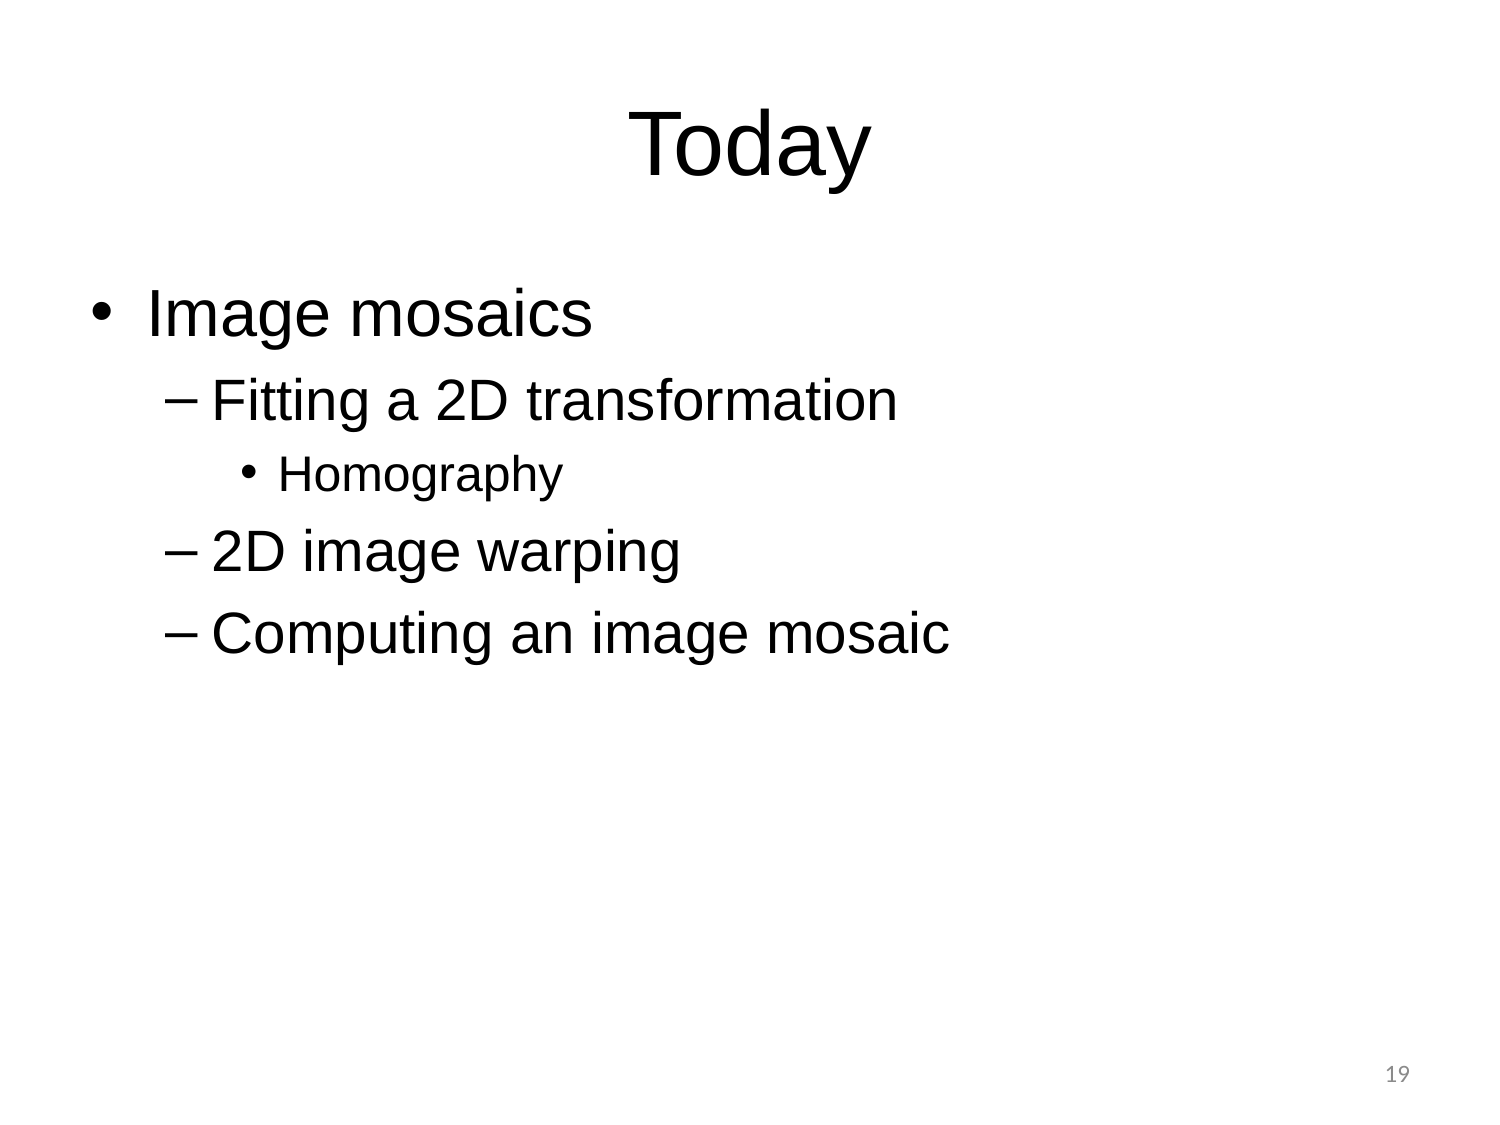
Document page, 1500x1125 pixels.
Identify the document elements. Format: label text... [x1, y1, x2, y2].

list Image mosaics Fitting a 2D transformation Homography 2D image warping Computing an image mosaic [75, 262, 1425, 1005]
title Today [75, 45, 1425, 233]
slide_number 19 [1074, 1042, 1425, 1103]
